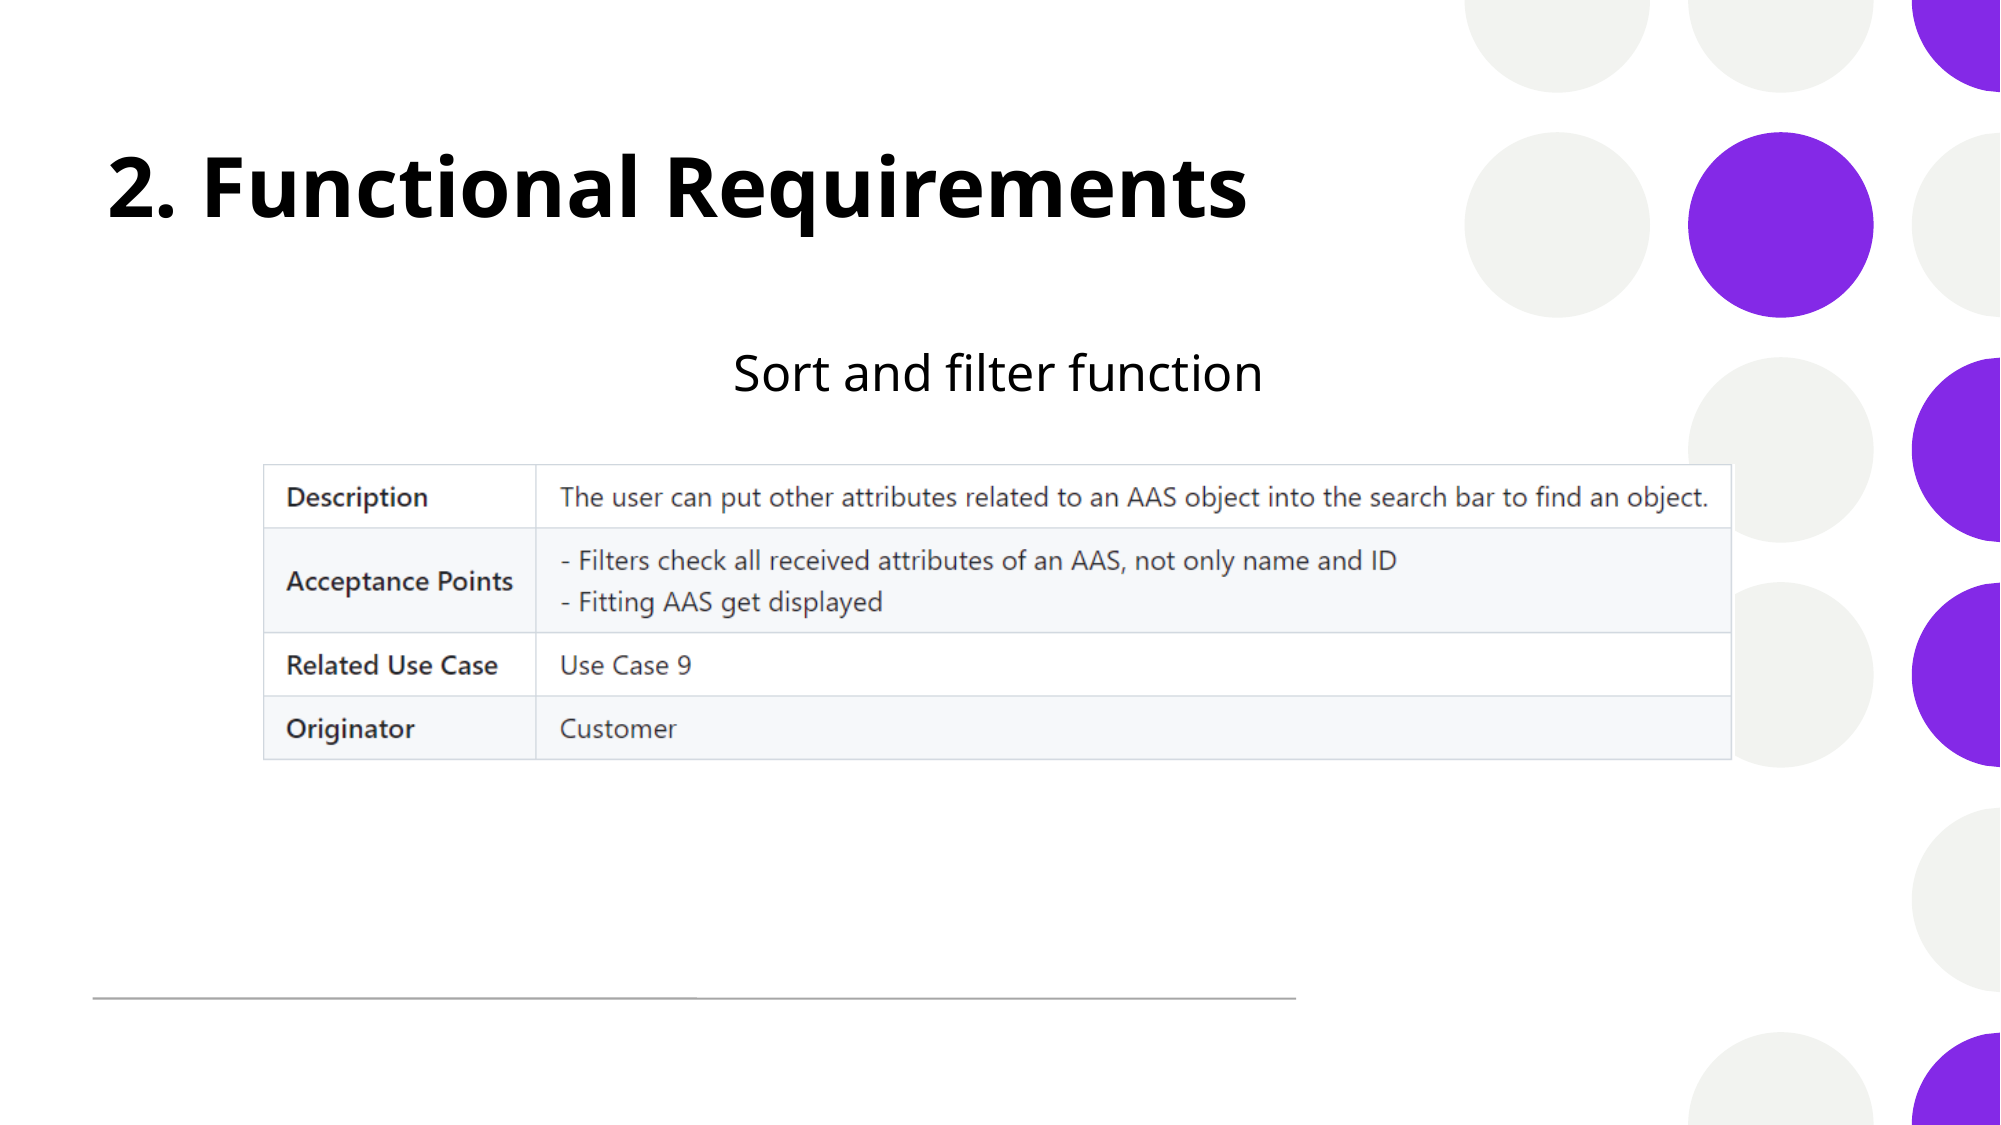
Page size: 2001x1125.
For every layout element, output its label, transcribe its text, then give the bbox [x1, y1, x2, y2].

list Sort and filter function [0, 333, 2000, 432]
picture [263, 464, 1735, 763]
title 2. Functional Requirements [92, 126, 1296, 333]
